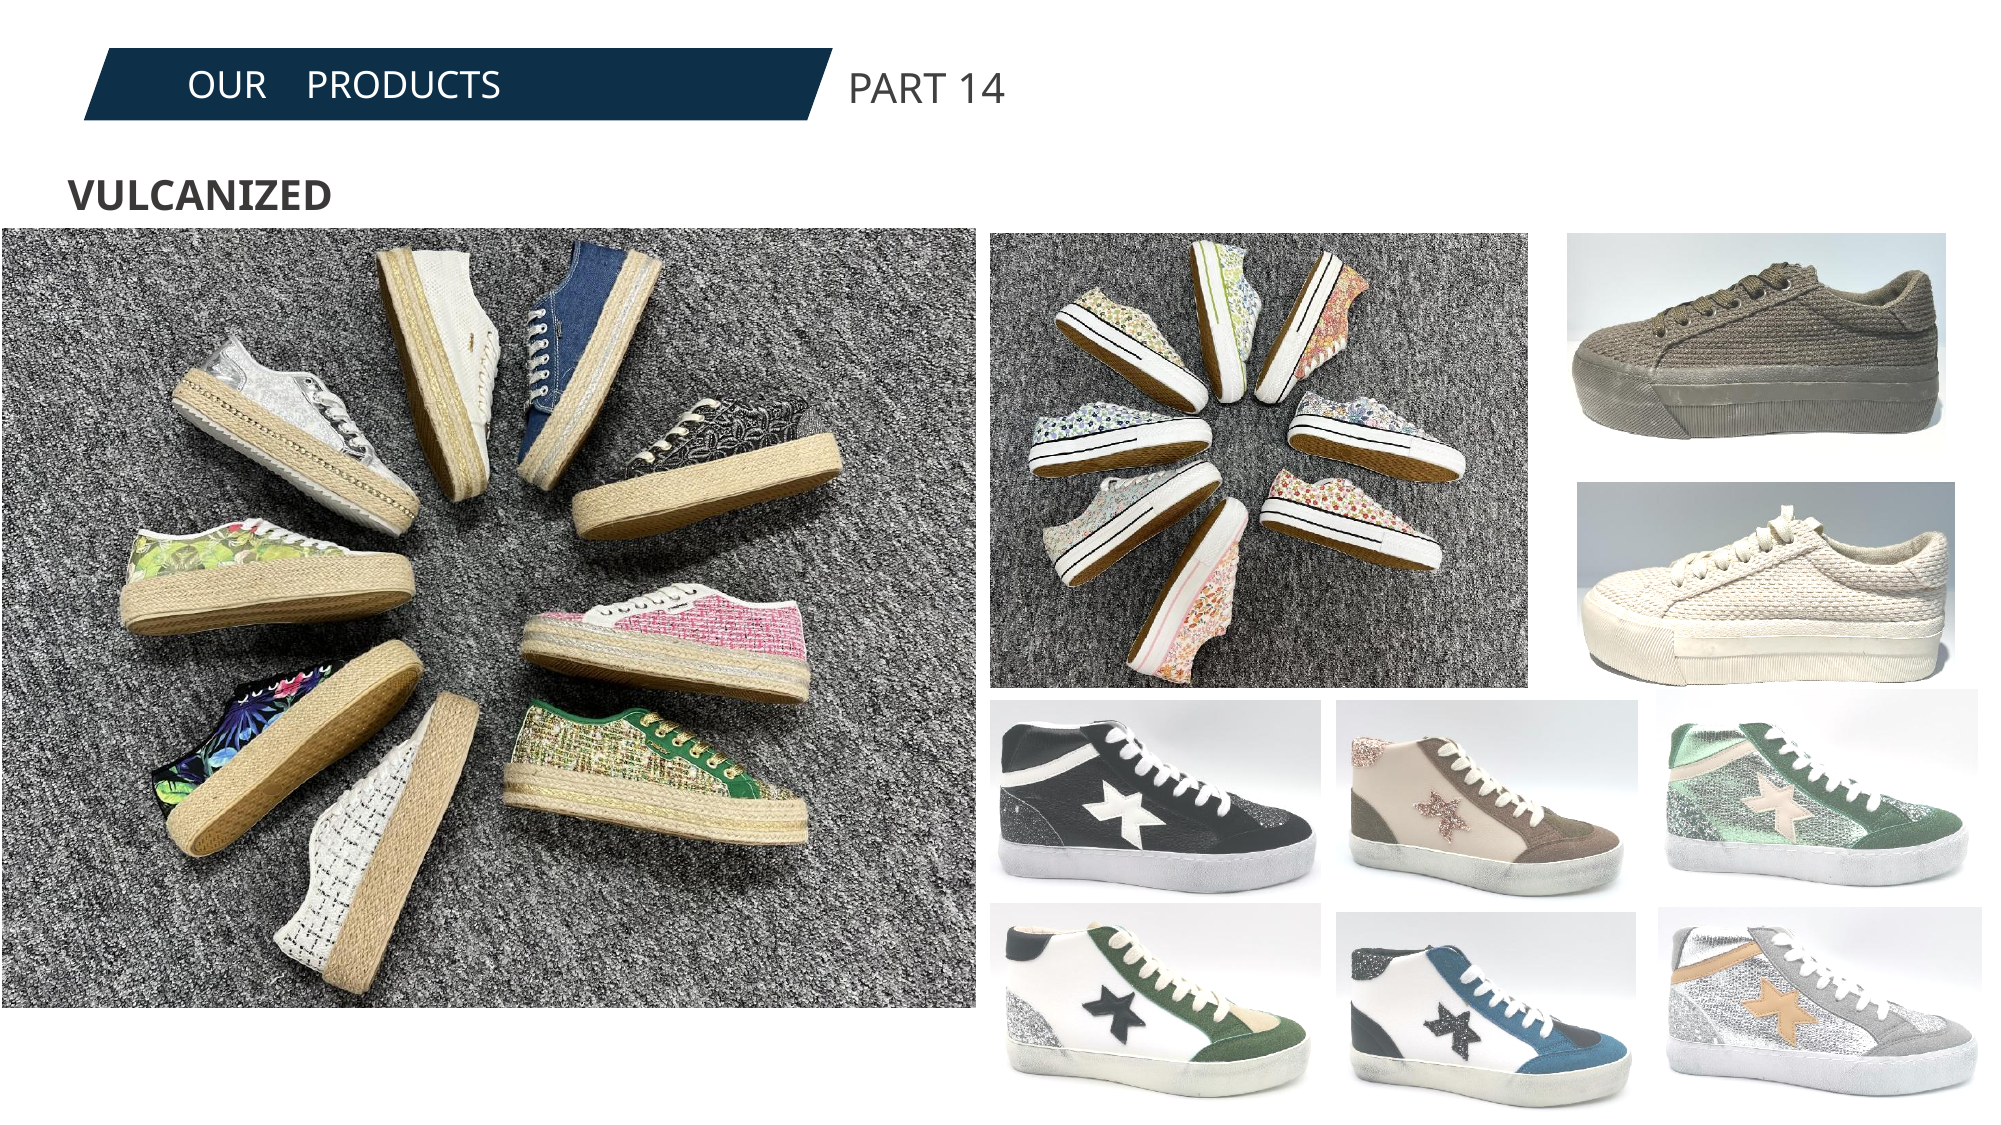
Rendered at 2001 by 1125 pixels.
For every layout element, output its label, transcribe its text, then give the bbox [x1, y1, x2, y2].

text_box OUR PRODUCTS [83, 53, 991, 114]
picture [1657, 907, 1982, 1106]
picture [990, 700, 1321, 1110]
text_box VULCANIZED [52, 161, 492, 228]
text_box [842, 46, 1082, 113]
picture [1567, 233, 1946, 461]
picture [990, 233, 1528, 688]
text_box PART 14 [832, 54, 1040, 113]
text_box [82, 114, 811, 122]
picture [1336, 482, 1978, 1118]
picture [2, 228, 976, 1008]
text_box [106, 47, 835, 53]
